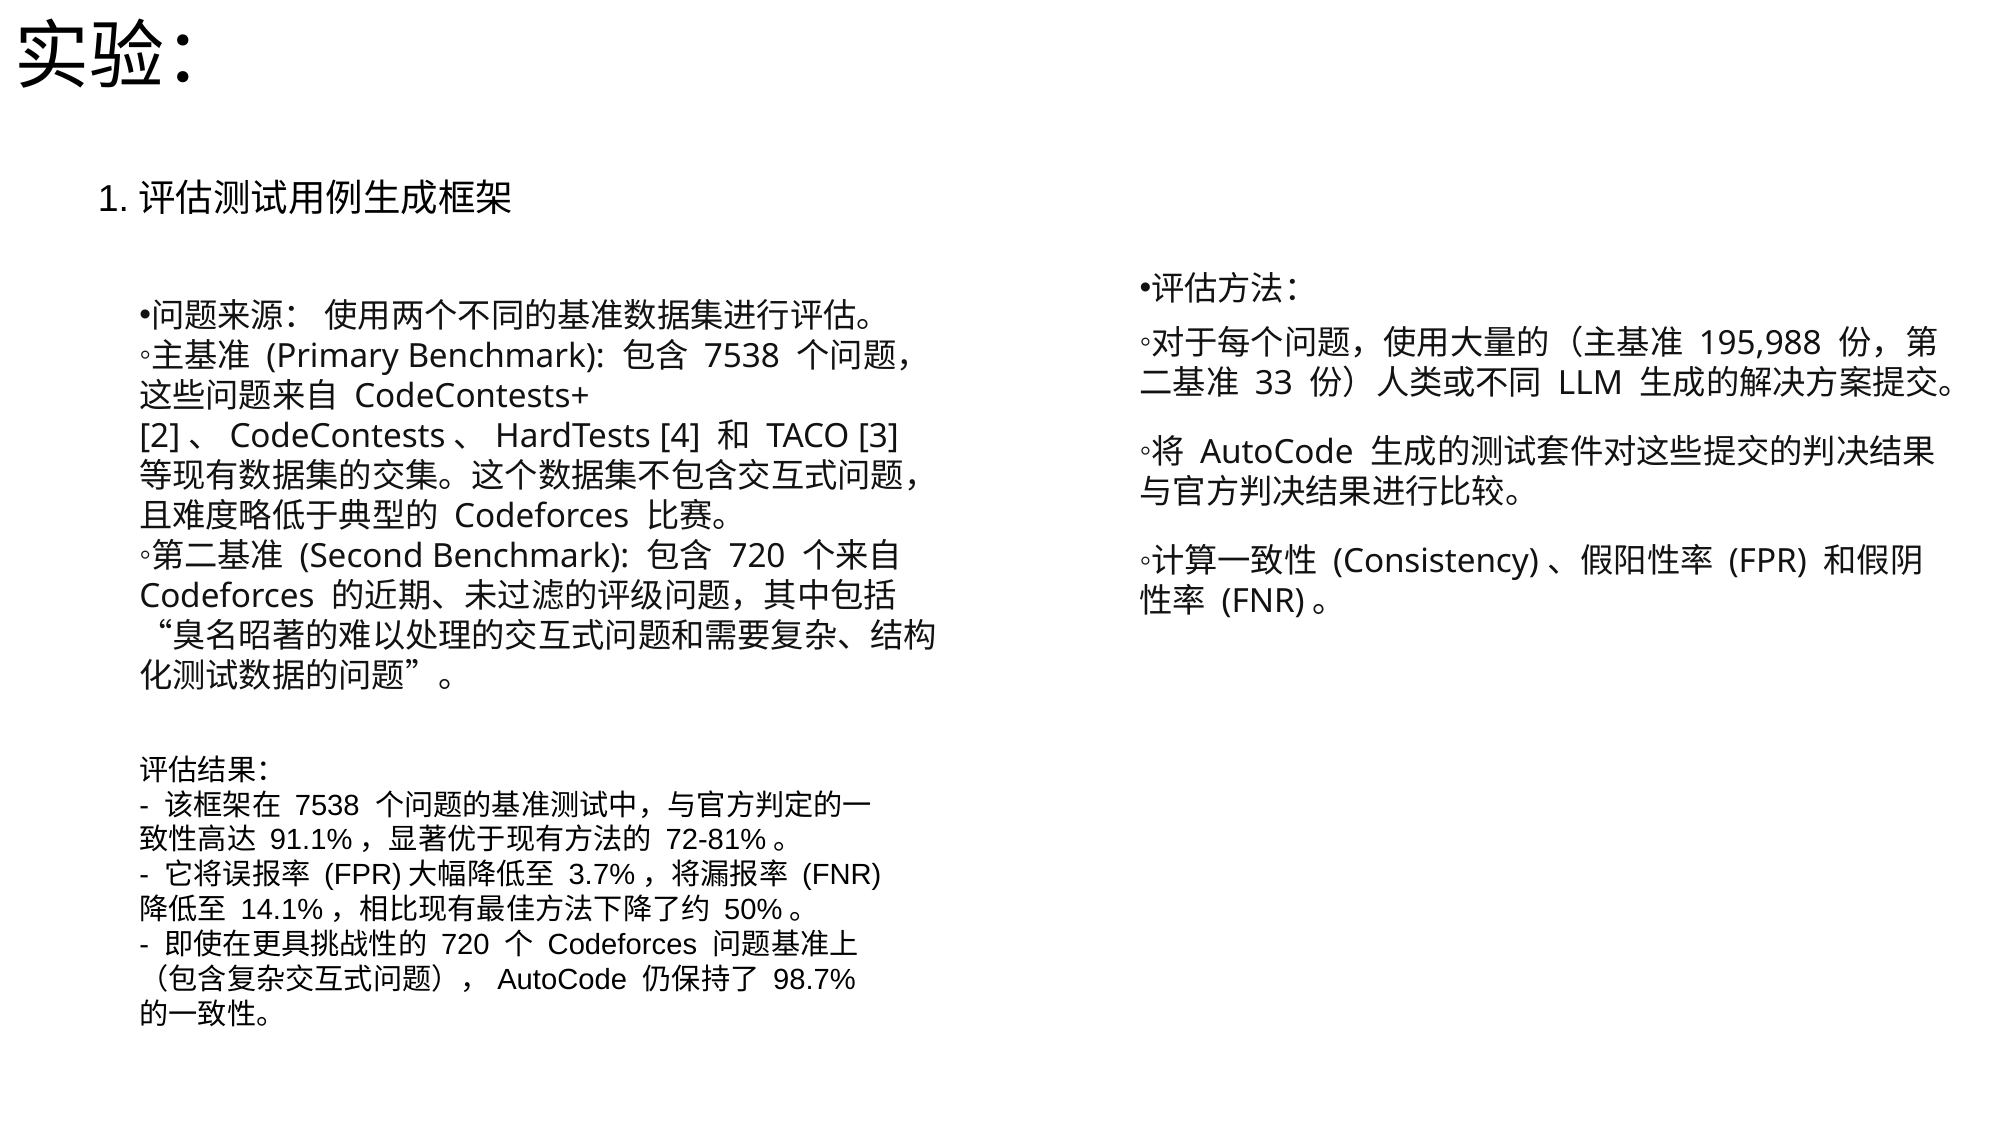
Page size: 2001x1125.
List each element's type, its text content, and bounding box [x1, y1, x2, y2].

text_box 评估结果： - 该框架在 7538 个问题的基准测试中，与官方判定的一致性高达 91.1%，显著优于现有方法的 72-81%。 - 它将误报率 (FPR)大幅降低至 3.7%，将漏报率 (FNR)降低至 14.1%，相比现有最佳方法下降了约 50%。 - 即使在更具挑战性的 720 个 Codeforces 问题基准上（包含复杂交互式问题），AutoCode 仍保持了 98.7% 的一致性。 [124, 743, 905, 1038]
text_box 评估方法： 对于每个问题，使用大量的（主基准 195,988 份，第二基准 33 份）人类或不同 LLM 生成的解决方案提交。 将 AutoCode 生成的测试套件对这些提交的判决结果与官方判决结果进行比较。 计算一致性 (Consistency)、假阳性率 (FPR) 和假阴性率 (FNR)。 [1124, 259, 1959, 627]
text_box 实验： [0, 0, 497, 105]
text_box 问题来源： 使用两个不同的基准数据集进行评估。 主基准 (Primary Benchmark): 包含 7538 个问题，这些问题来自 CodeContests+ [2]、CodeContests、HardTests [4] 和 TACO [3] 等现有数据集的交集。这个数据集不包含交互式问题，且难度略低于典型的 Codeforces 比赛。 第二基准 (Second Benchmark): 包含 720 个来自 Codeforces 的近期、未过滤的评级问题，其中包括“臭名昭著的难以处理的交互式问题和需要复杂、结构化测试数据的问题”。 [124, 287, 958, 702]
text_box 1.评估测试用例生成框架 [83, 166, 1125, 227]
